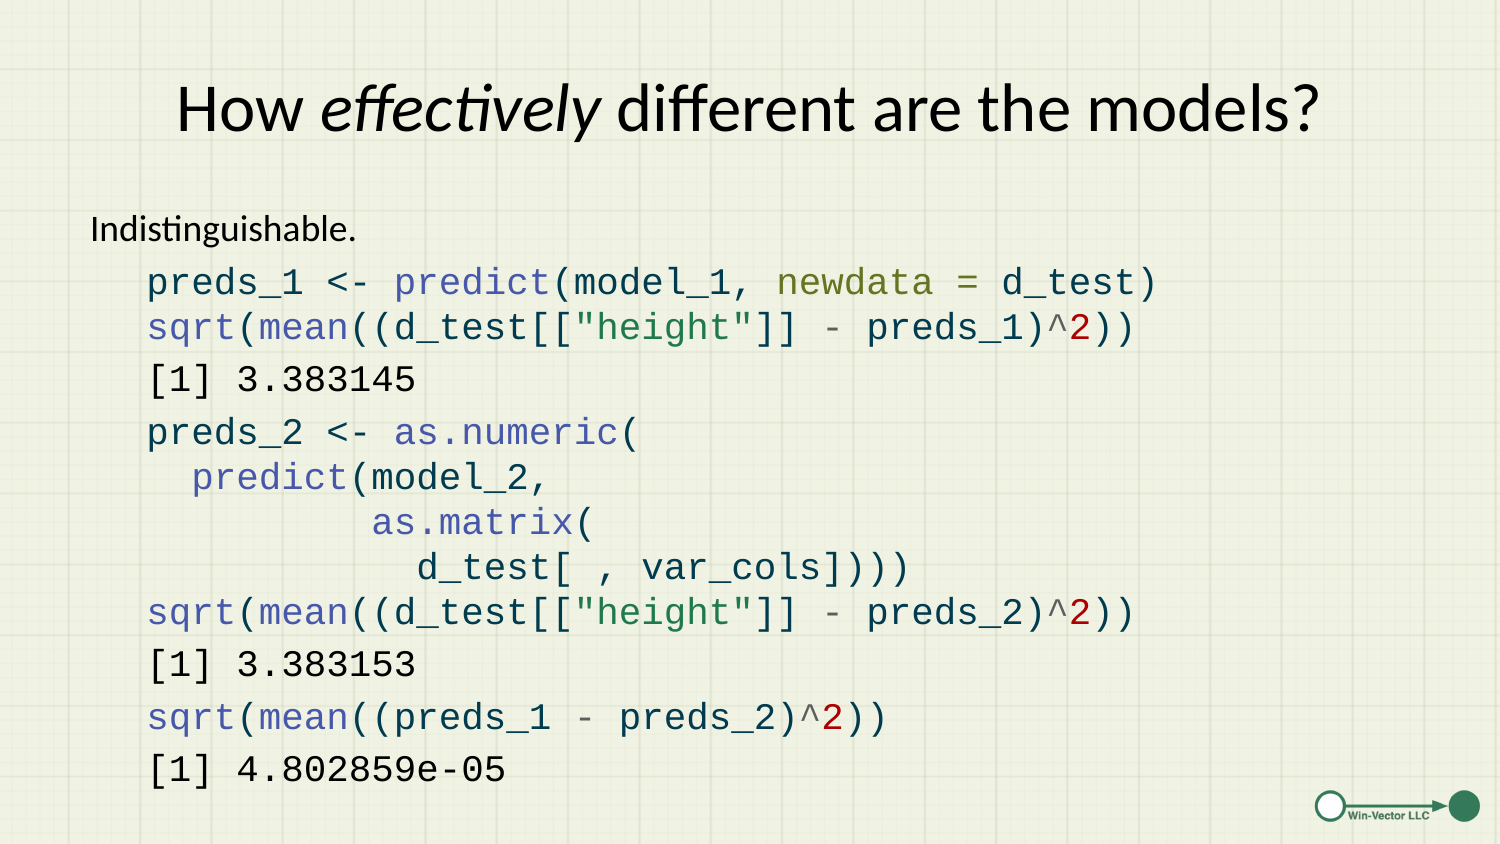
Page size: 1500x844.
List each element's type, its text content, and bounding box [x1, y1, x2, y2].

list Indistinguishable. preds_1 <- predict(model_1, newdata = d_test) sqrt(mean((d_test[["height"]] - preds_1)^2)) [1] 3.383145 preds_2 <- as.numeric( predict(model_2, as.matrix( d_test[ , var_cols]))) sqrt(mean((d_test[["height"]] - preds_2)^2)) [1] 3.383153 sqrt(mean((preds_1 - preds_2)^2)) [1] 4.802859e-05 [75, 196, 1425, 754]
title How effectively different are the models? [75, 33, 1425, 175]
picture [0, 0, 1500, 844]
